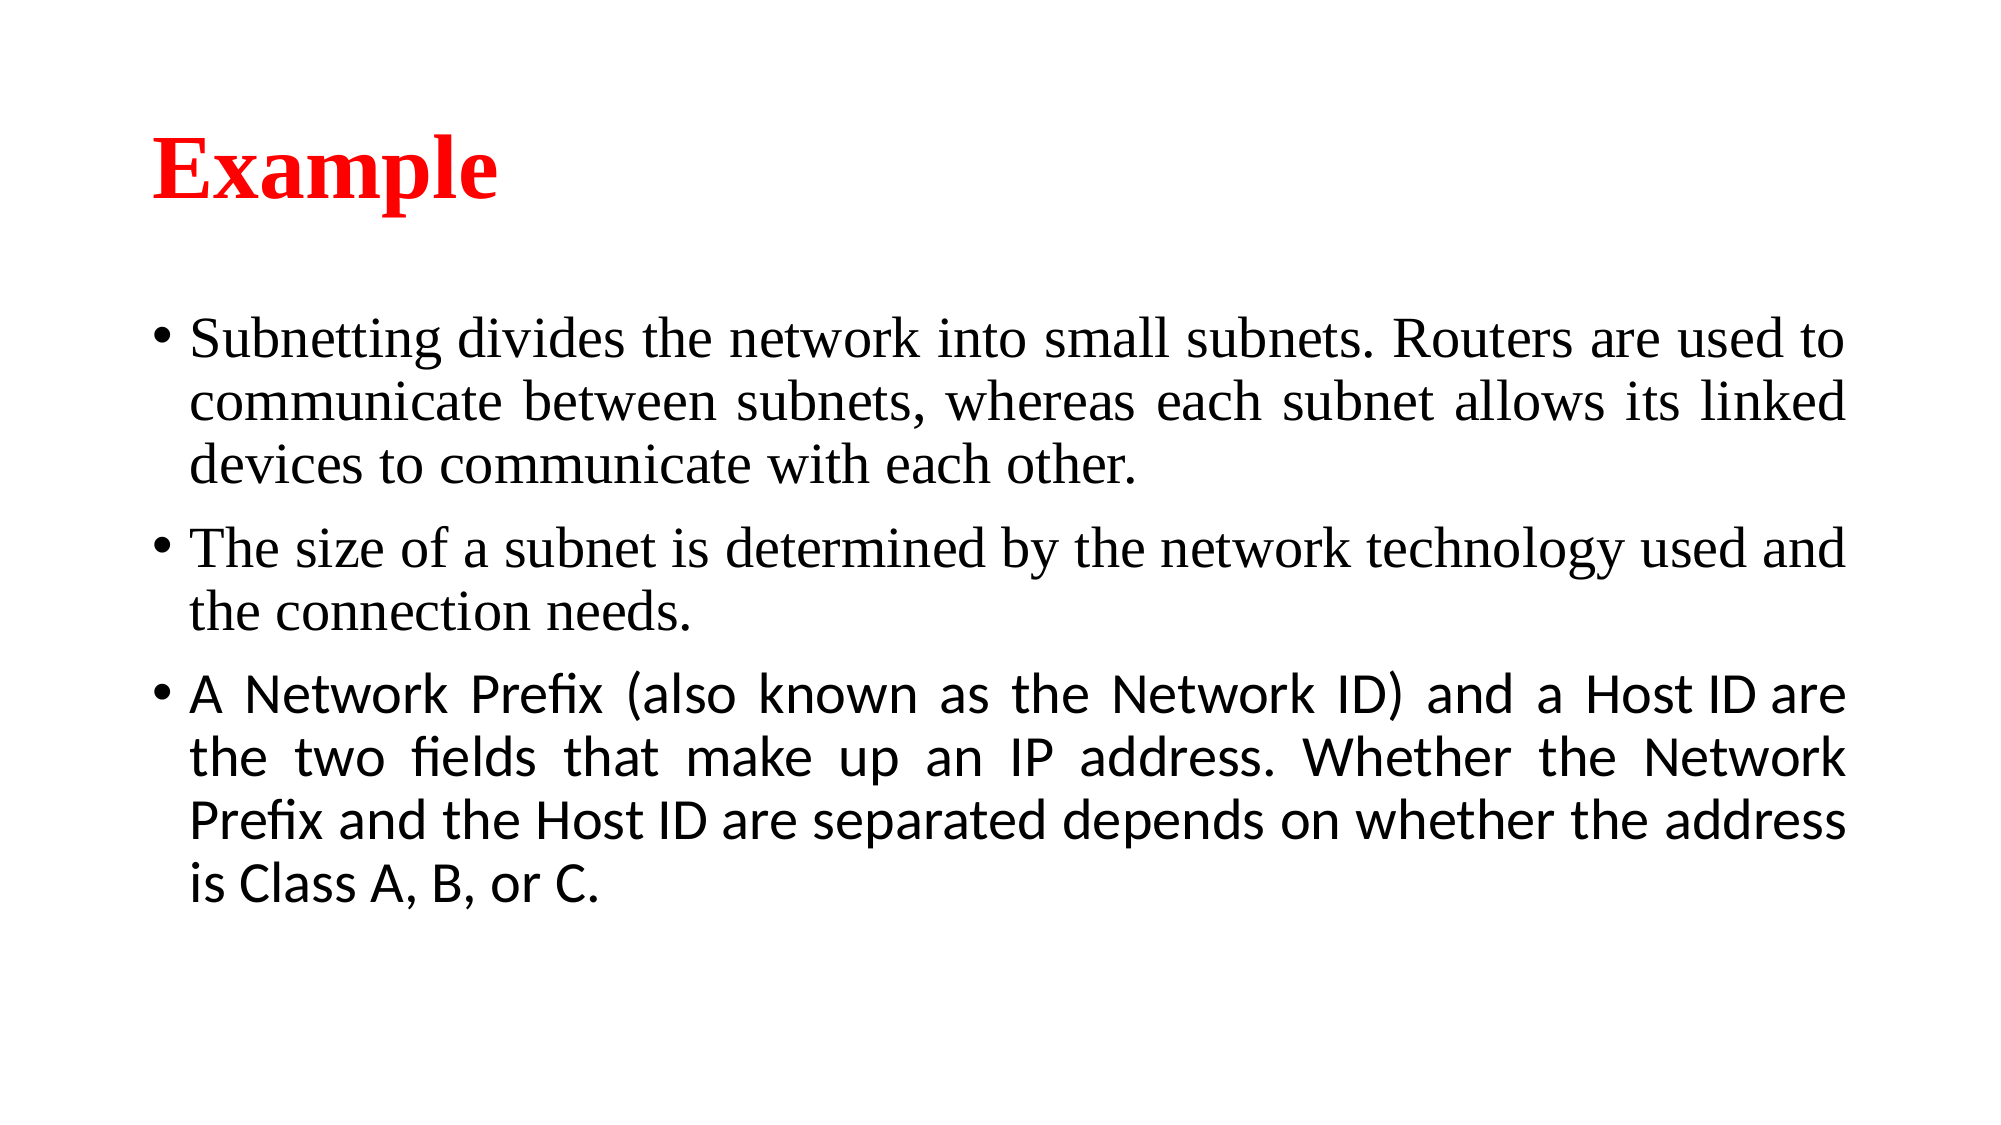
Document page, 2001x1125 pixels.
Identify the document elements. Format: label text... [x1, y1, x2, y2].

title Example [137, 59, 1863, 278]
list Subnetting divides the network into small subnets. Routers are used to communicate between subnets, whereas each subnet allows its linked devices to communicate with each other. The size of a subnet is determined by the network technology used and the connection needs. A Network Prefix (also known as the Network ID) and a Host ID are the two fields that make up an IP address. Whether the Network Prefix and the Host ID are separated depends on whether the address is Class A, B, or C. [137, 299, 1863, 1014]
